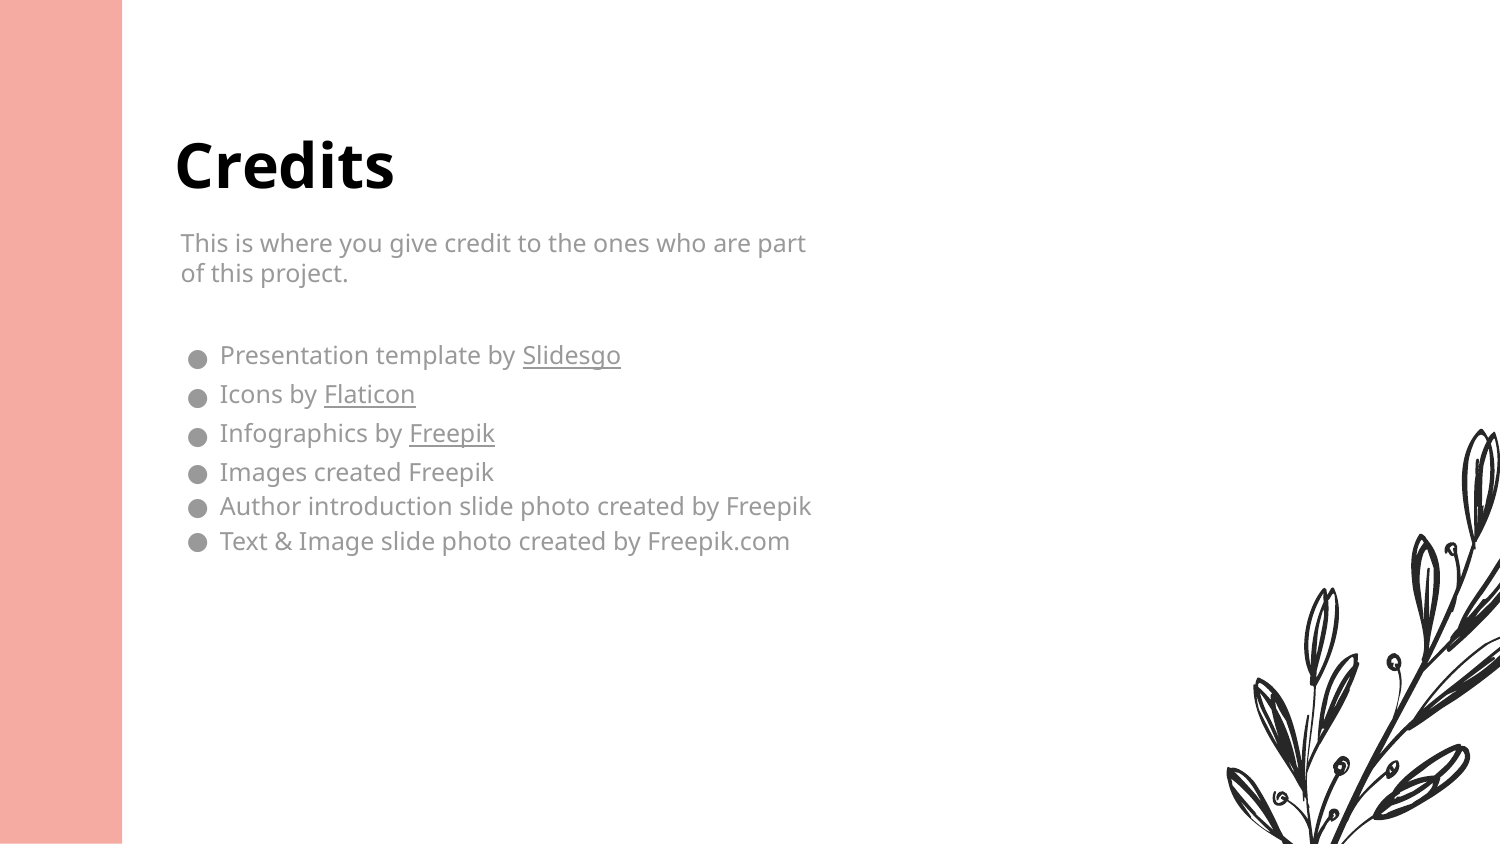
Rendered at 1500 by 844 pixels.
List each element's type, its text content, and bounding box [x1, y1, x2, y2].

subtitle This is where you give credit to the ones who are part of this project. Presentation template by Slidesgo Icons by Flaticon Infographics by Freepik Images created Freepik Author introduction slide photo created by Freepik Text & Image slide photo created by Freepik.com [165, 212, 834, 502]
text_box [1226, 766, 1294, 844]
title Credits [159, 74, 641, 253]
text_box [1330, 428, 1500, 844]
text_box [1253, 587, 1360, 844]
